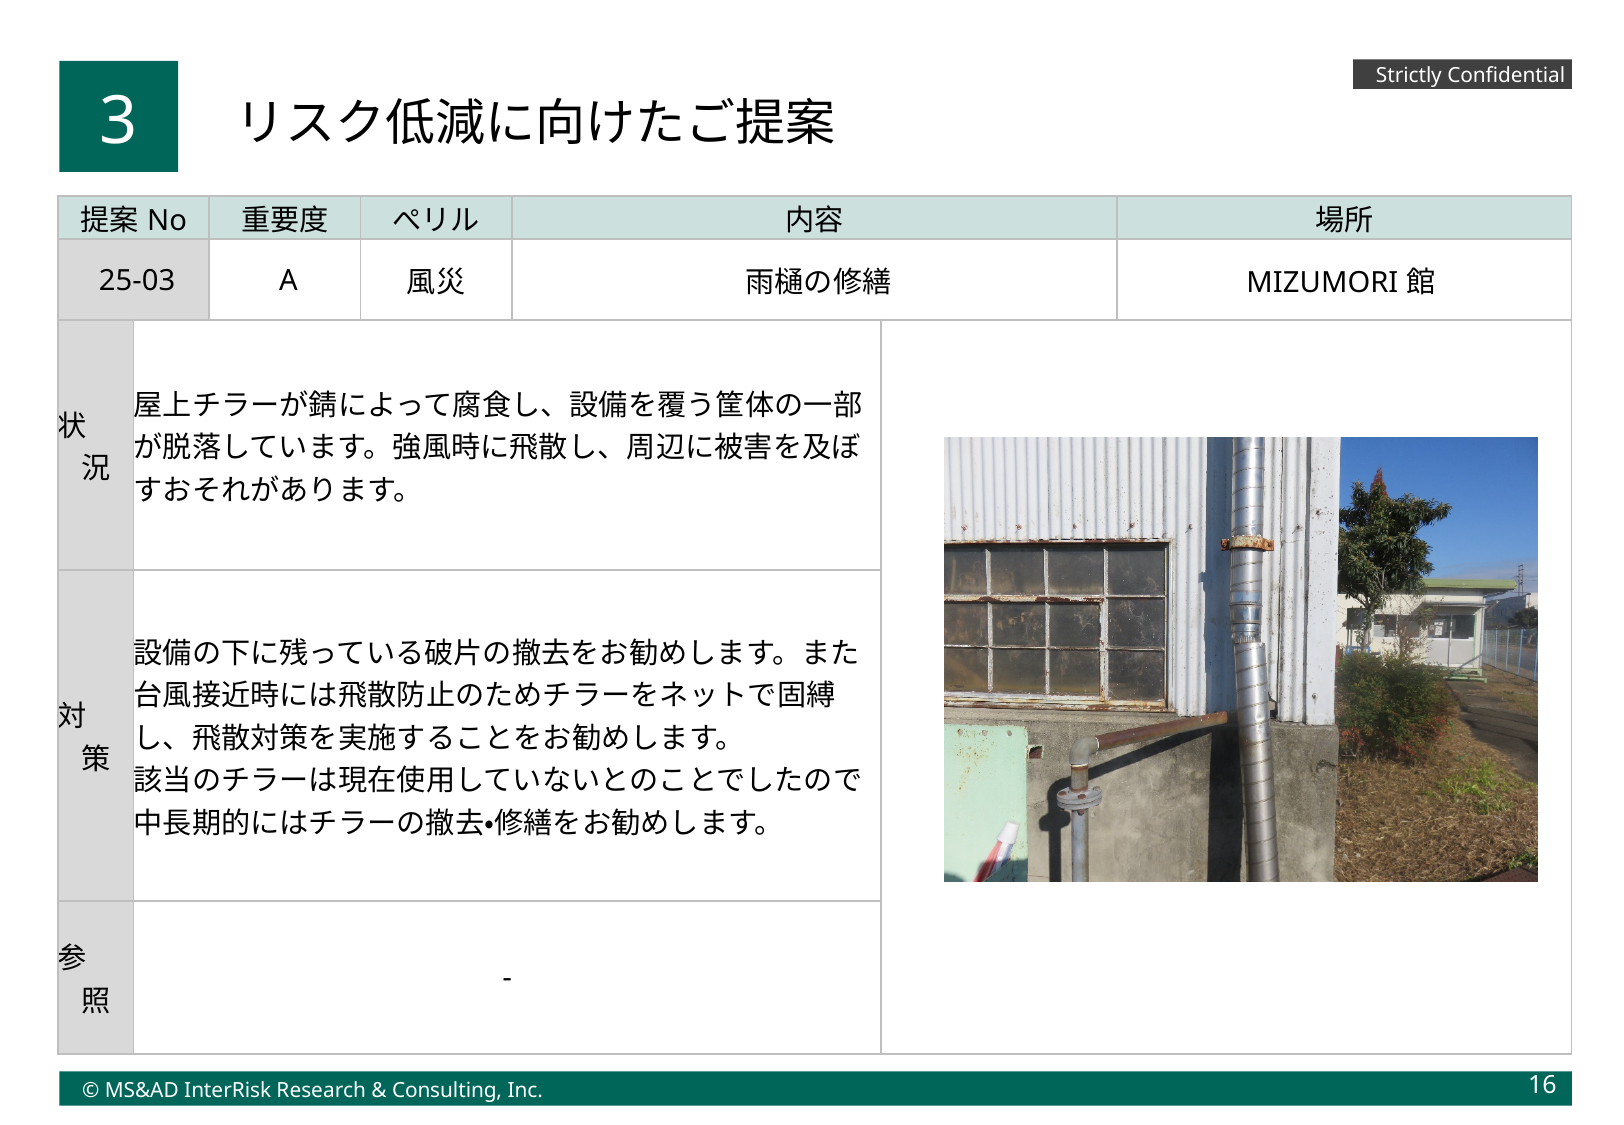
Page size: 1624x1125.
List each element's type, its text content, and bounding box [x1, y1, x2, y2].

table_cell 状 況 [59, 321, 133, 569]
table_header 場所 [1118, 197, 1571, 238]
table_header 内容 [513, 197, 1116, 238]
text_box © MS&AD InterRisk Research & Consulting, Inc. [59, 1071, 1572, 1106]
table_header 重要度 [210, 197, 360, 238]
text_box Strictly Confidential [1353, 59, 1572, 89]
text_box 3 [59, 60, 179, 172]
table_cell 風災 [361, 240, 511, 319]
table_cell 雨樋の修繕 [513, 240, 1116, 319]
picture [944, 437, 1538, 883]
text_box 16 [1504, 1058, 1581, 1103]
table_cell - [134, 902, 880, 1053]
table_cell 屋上チラーが錆によって腐食し、設備を覆う筐体の一部が脱落しています。強風時に飛散し、周辺に被害を及ぼすおそれがあります。 [134, 321, 880, 569]
text_box リスク低減に向けたご提案 [212, 60, 1400, 180]
table_cell [882, 321, 1571, 1053]
table_cell 対 策 [59, 571, 133, 900]
table_cell 設備の下に残っている破片の撤去をお勧めします。また台風接近時には飛散防止のためチラーをネットで固縛し、飛散対策を実施することをお勧めします。 該当のチラーは現在使用していないとのことでしたので中長期的にはチラーの撤去・修繕をお勧めします。 [134, 571, 880, 900]
table_cell 参 照 [59, 902, 133, 1053]
table_cell 25-03 [59, 240, 208, 319]
table_header 提案No [59, 197, 208, 238]
table_cell MIZUMORI館 [1118, 240, 1571, 319]
table_header ぺリル [361, 197, 511, 238]
table_cell A [210, 240, 360, 319]
